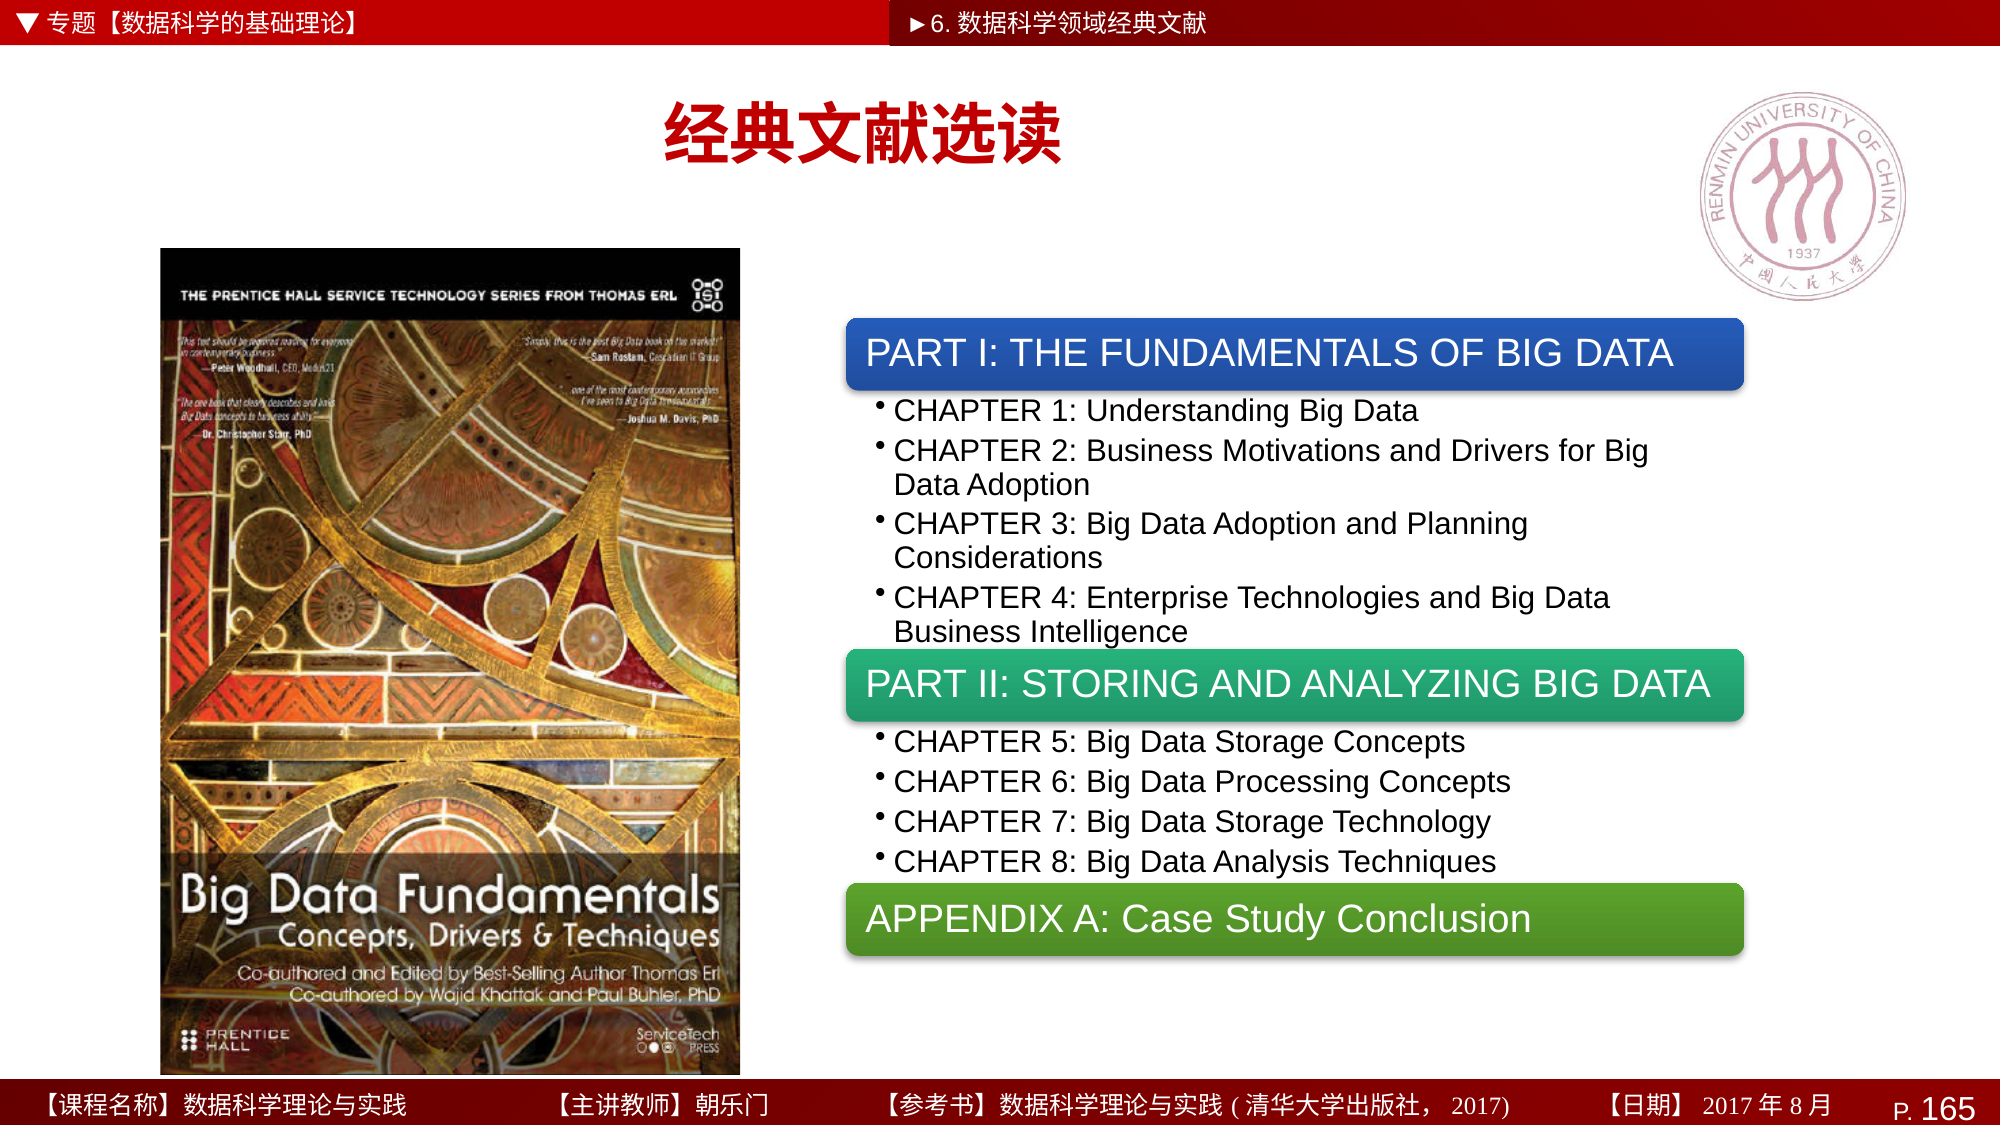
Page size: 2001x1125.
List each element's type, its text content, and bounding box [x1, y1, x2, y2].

picture [1696, 89, 1910, 304]
title 经典文献选读 [64, 64, 1662, 200]
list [846, 245, 1745, 1028]
list ►6.数据科学领域经典文献 [890, 0, 1249, 43]
picture [160, 248, 741, 1075]
list ▼专题【数据科学的基础理论】 [0, 0, 725, 43]
